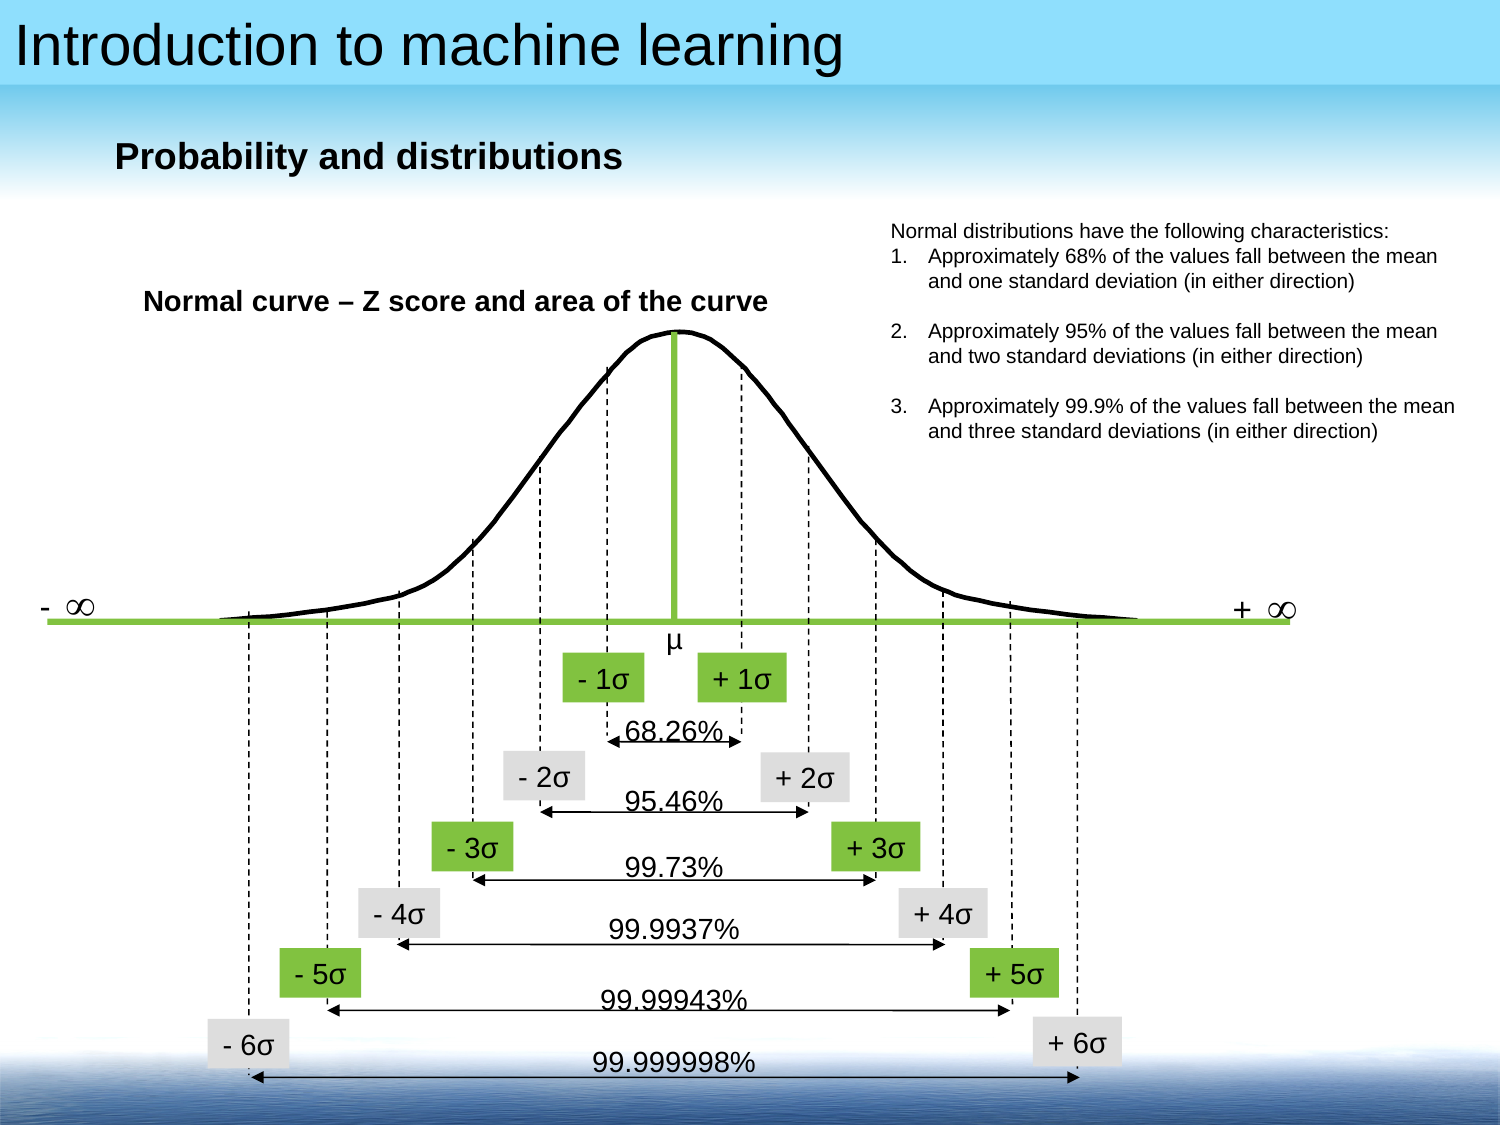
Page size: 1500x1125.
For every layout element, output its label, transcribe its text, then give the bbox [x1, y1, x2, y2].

picture [0, 1037, 1500, 1125]
text_box Probability and distributions [99, 124, 1375, 185]
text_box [24, 331, 1313, 1078]
text_box Normal curve – Z score and area of the curve [128, 274, 789, 330]
text_box Normal distributions have the following characteristics: Approximately 68% of the values fall between the mean and one standard deviation (in either direction) Approximately 95% of the values fall between the mean and two standard deviations (in either direction) Approximately 99.9% of the values fall between the mean and three standard deviations (in either direction) [875, 210, 1492, 476]
